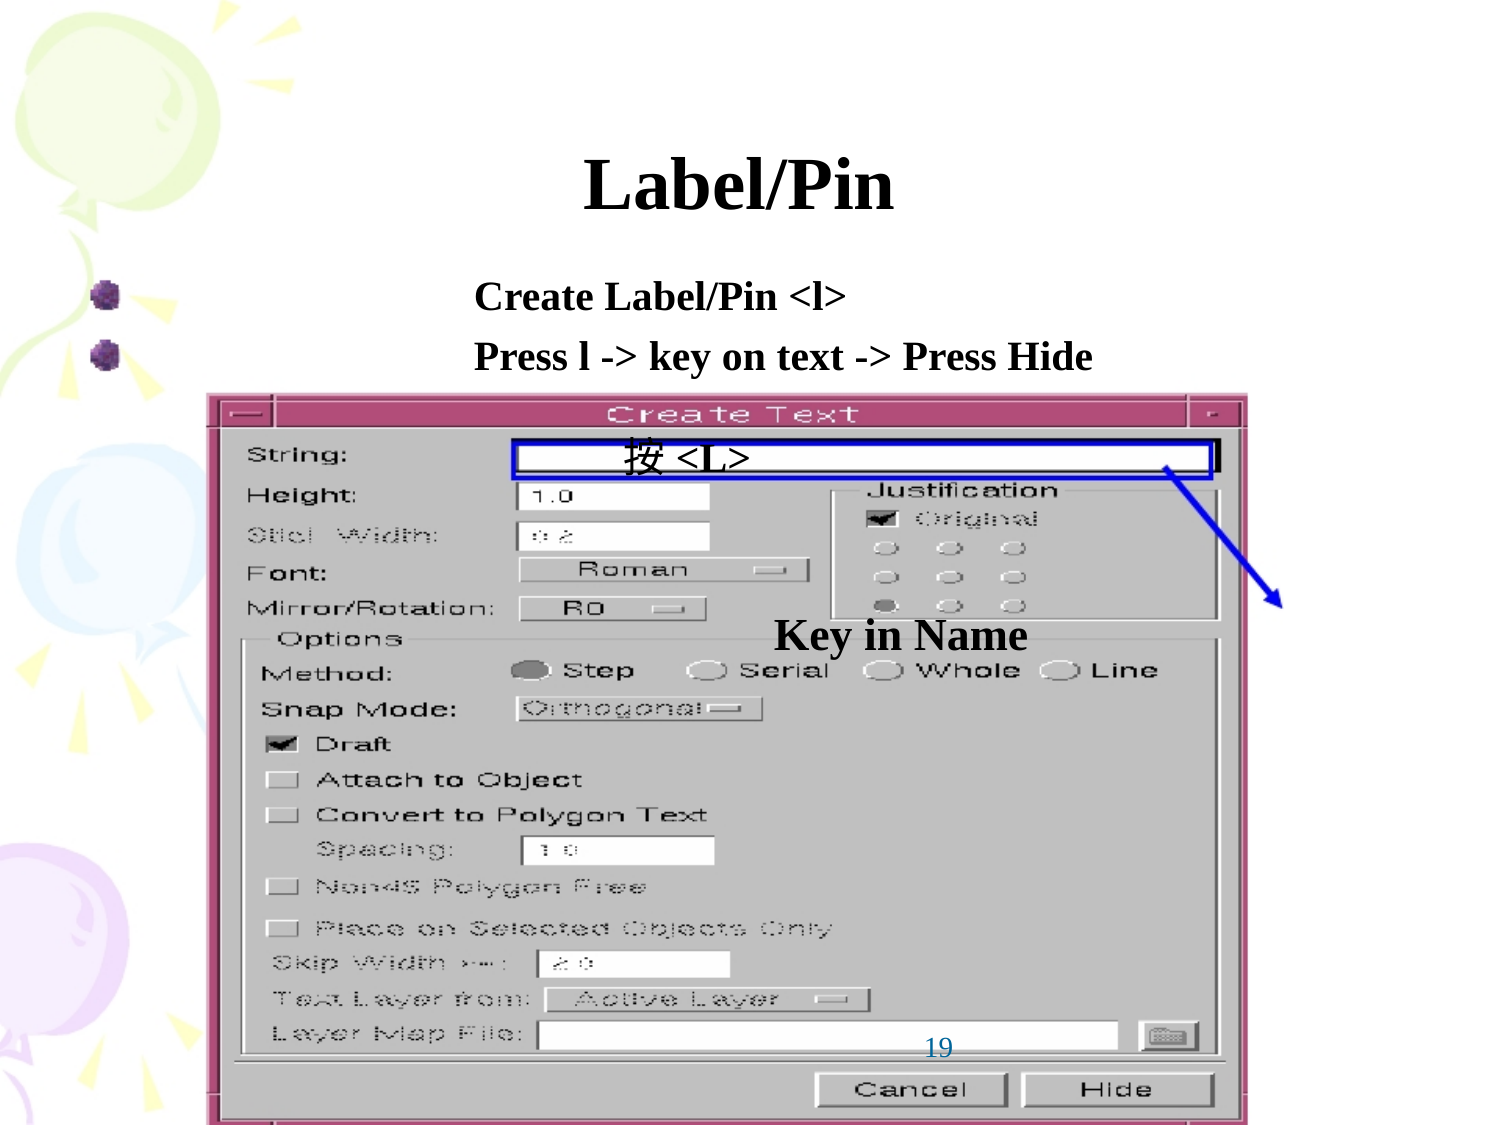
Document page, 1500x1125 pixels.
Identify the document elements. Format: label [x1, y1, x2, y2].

picture [0, 0, 1284, 1125]
